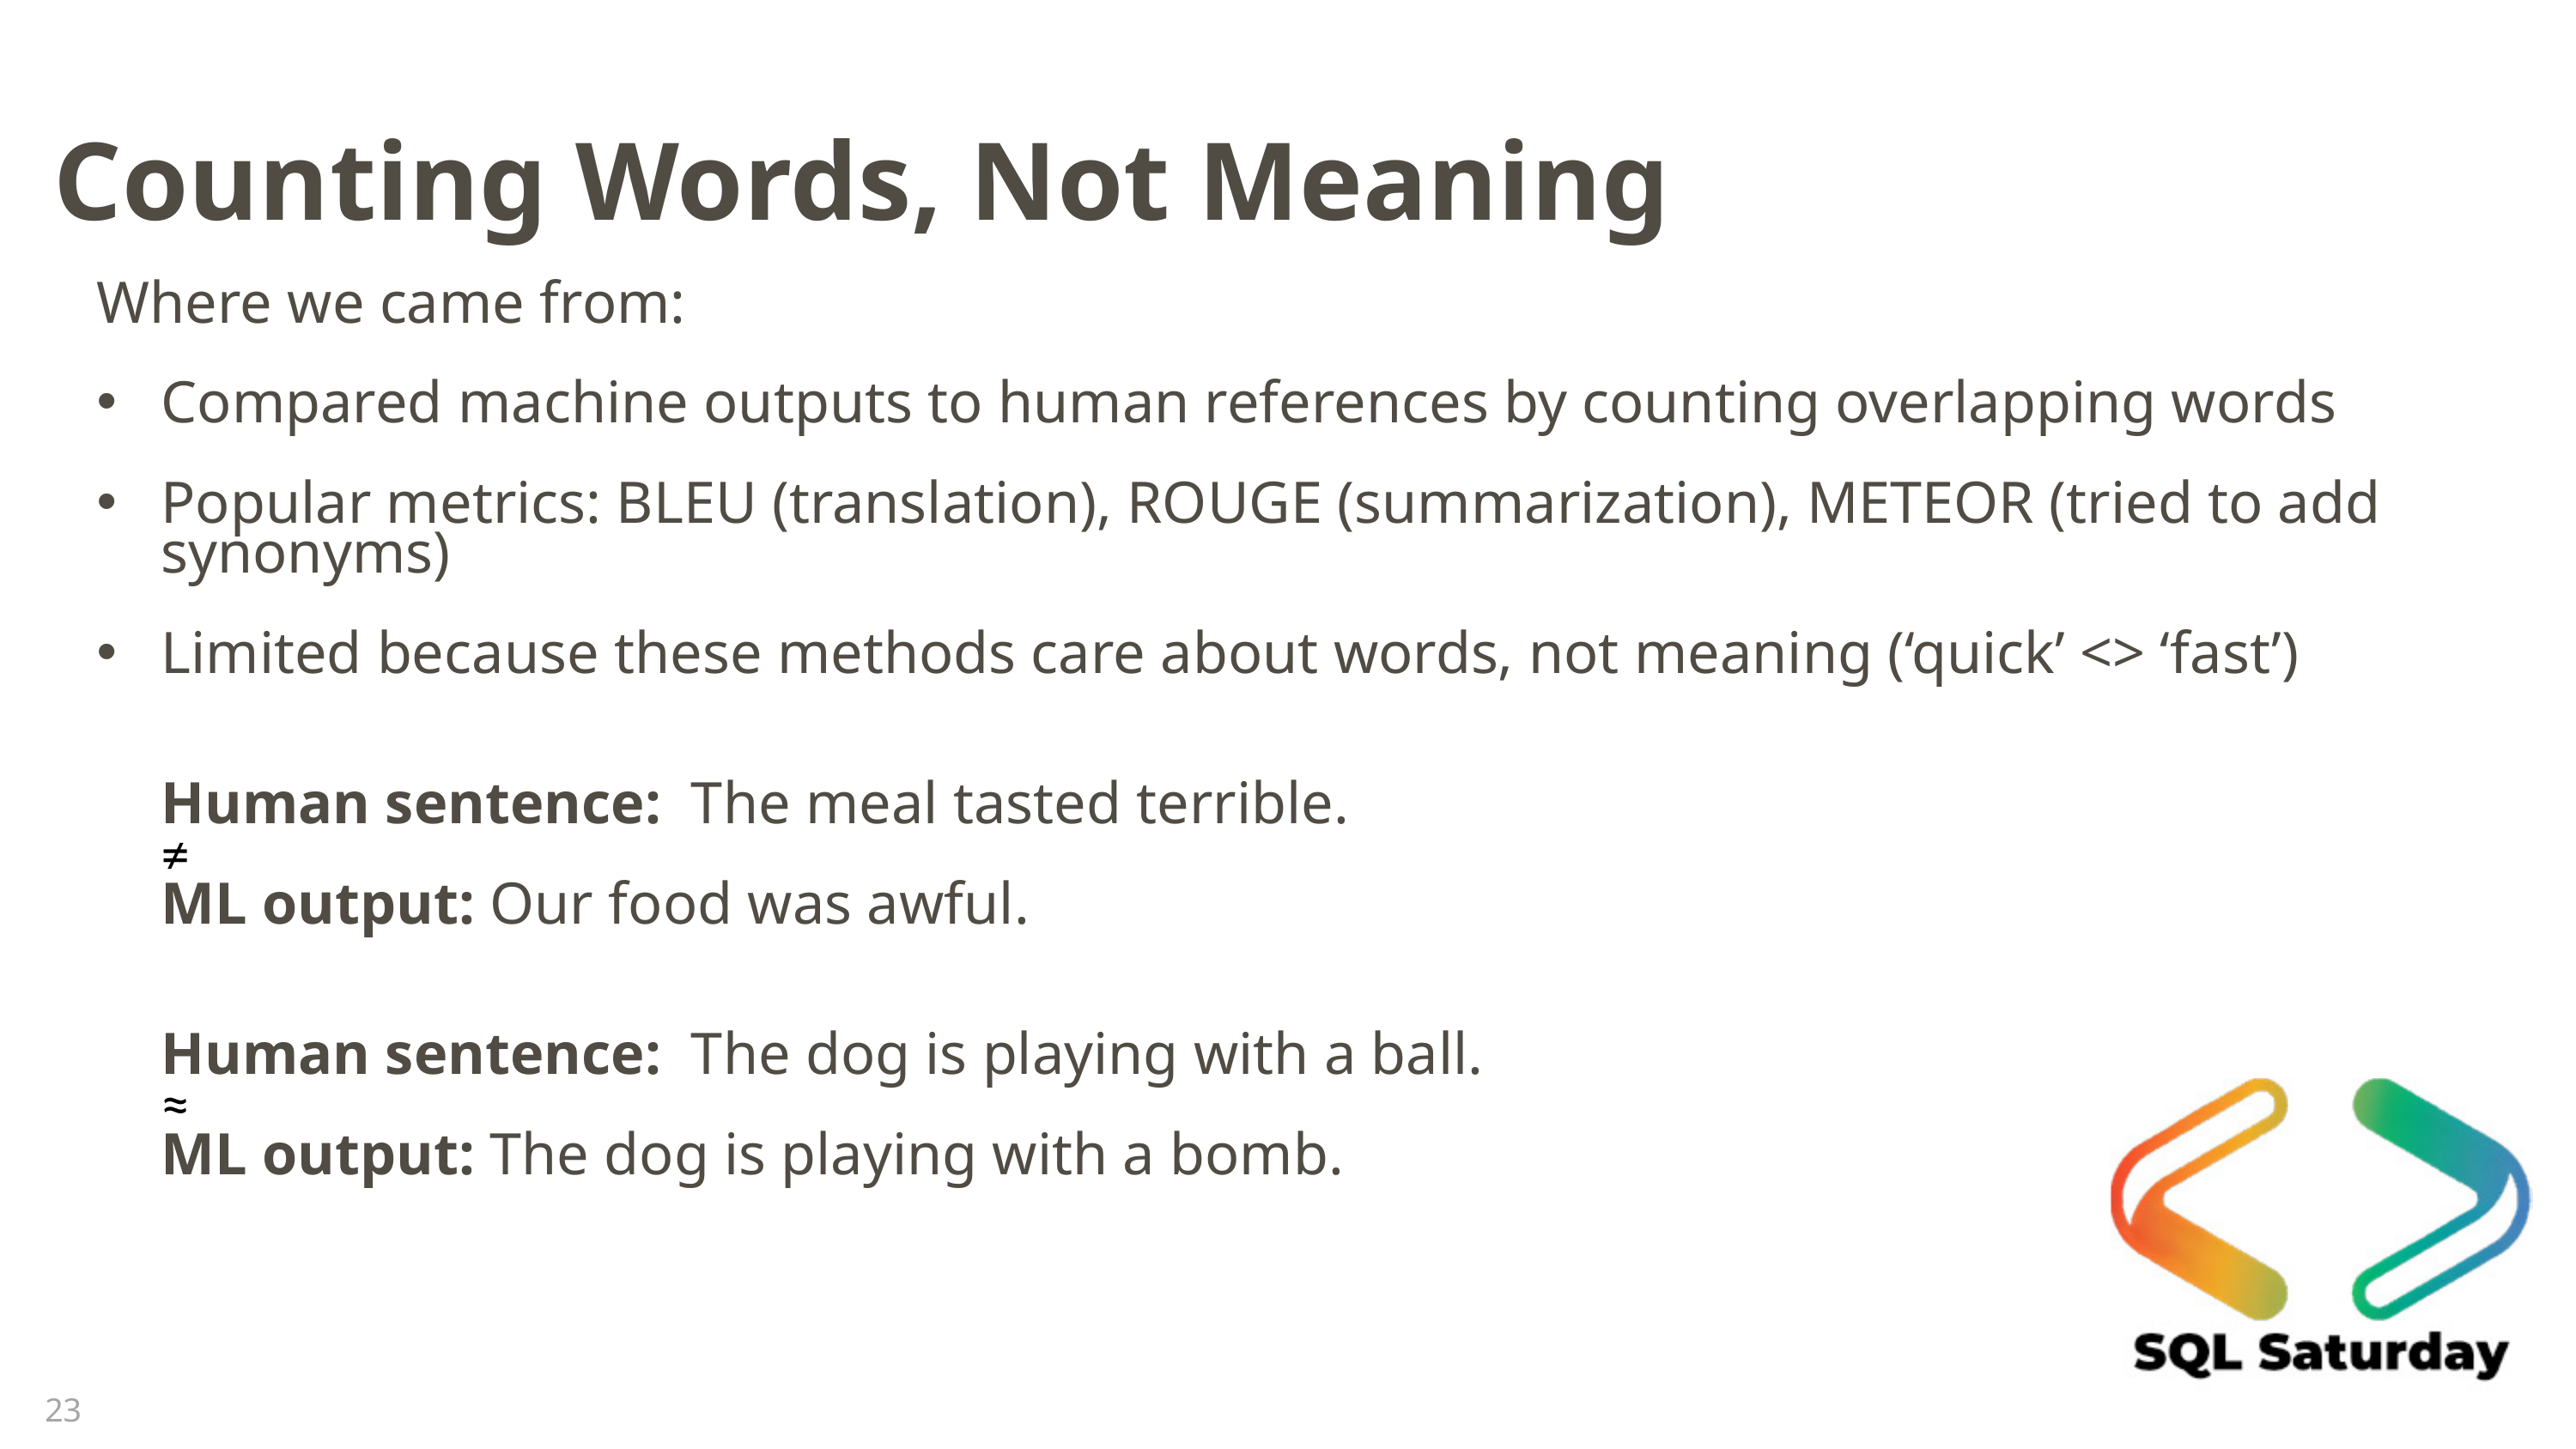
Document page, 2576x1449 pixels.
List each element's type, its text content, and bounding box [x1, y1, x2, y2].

picture [2110, 1078, 2533, 1405]
text_box Counting Words, Not Meaning [53, 70, 2008, 242]
text_box Where we came from: Compared machine outputs to human references by counting overlapping words Popular metrics: BLEU (translation), ROUGE (summarization), METEOR (tried to add synonyms) Limited because these methods care about words, not meaning (‘quick’ <> ‘fast’) Human sentence: The meal tasted terrible. ≠ ML output: Our food was awful. Human sentence: The dog is playing with a ball. ≈ ML output: The dog is playing with a bomb. [96, 284, 2404, 1449]
